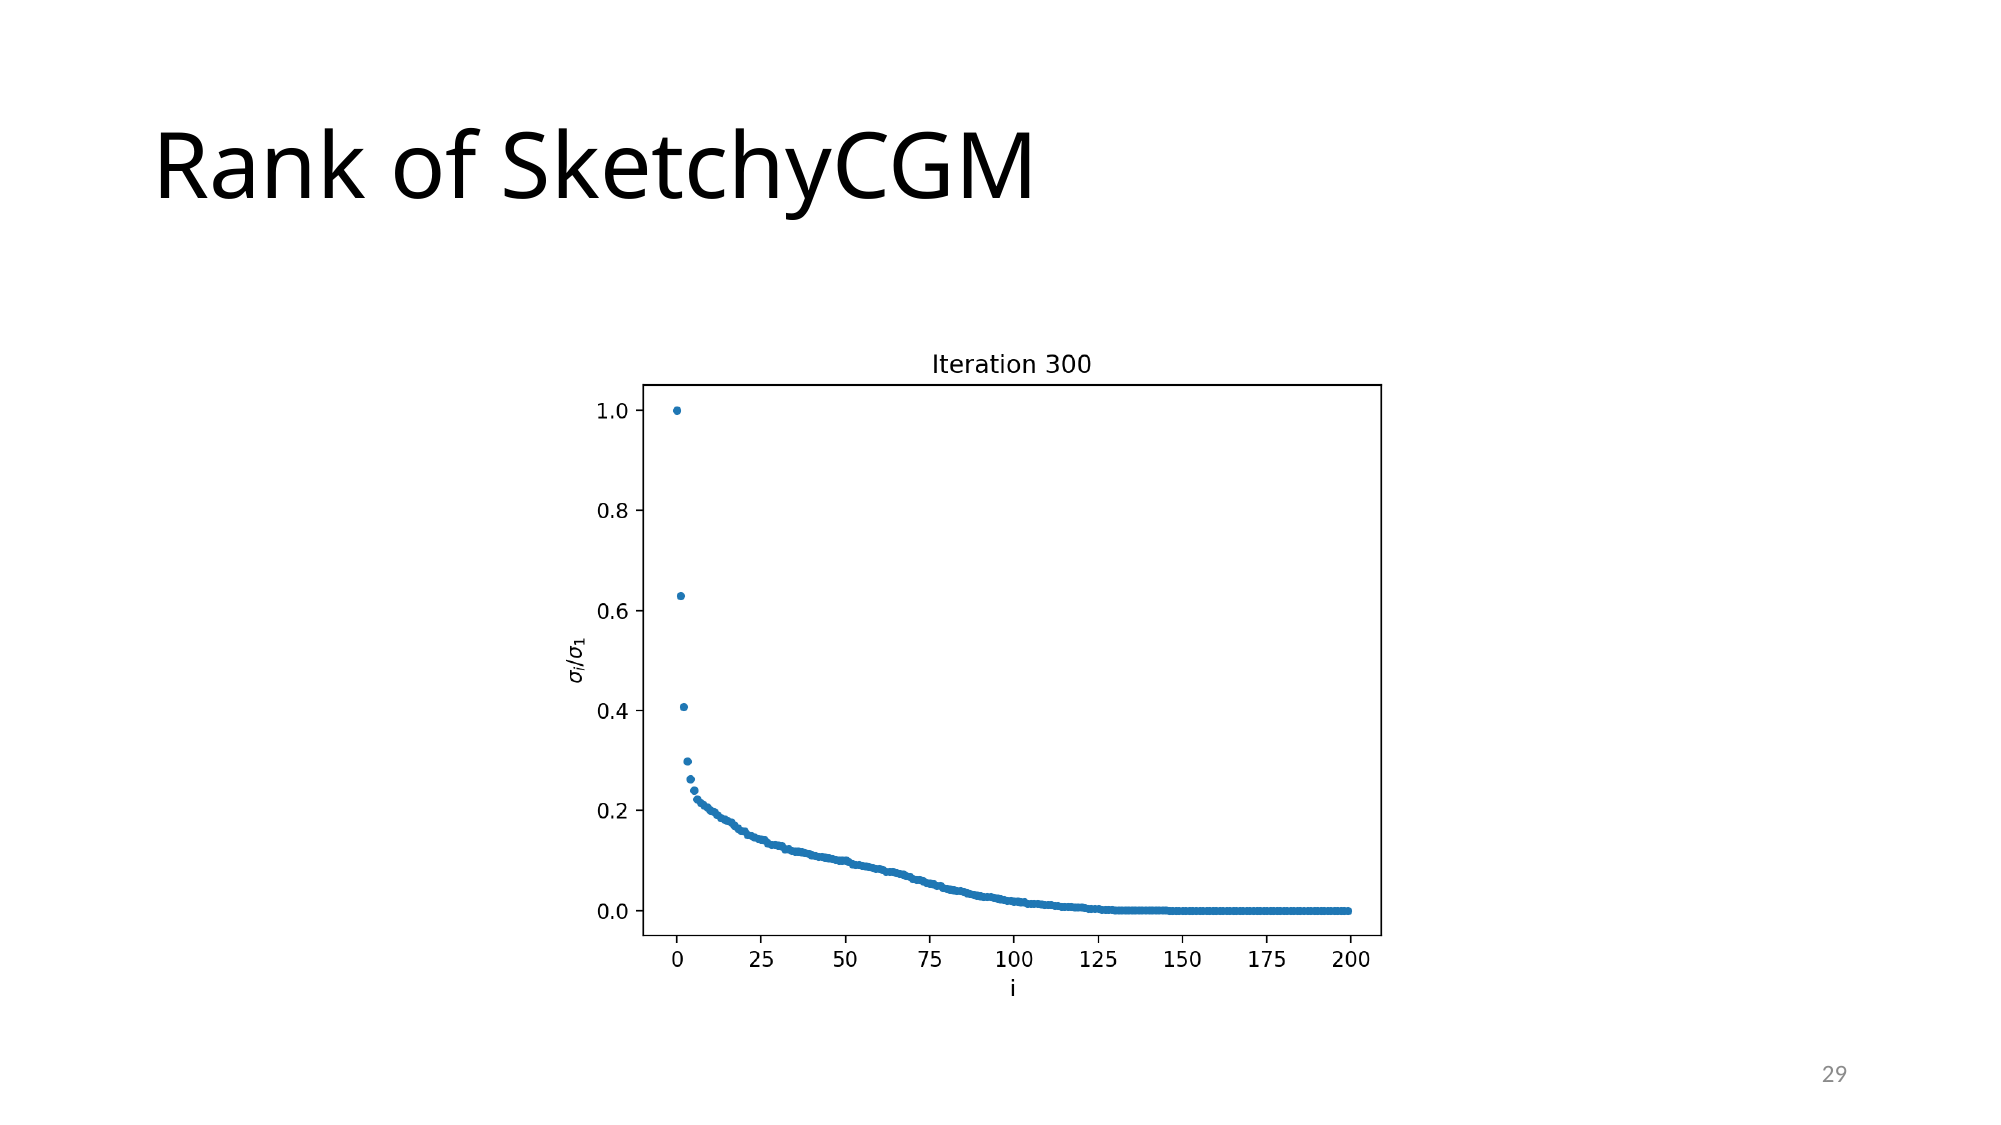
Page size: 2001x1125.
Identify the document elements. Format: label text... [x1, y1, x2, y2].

slide_number 29 [1412, 1042, 1863, 1103]
title Rank of SketchyCGM [137, 59, 1863, 278]
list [524, 299, 1476, 1014]
